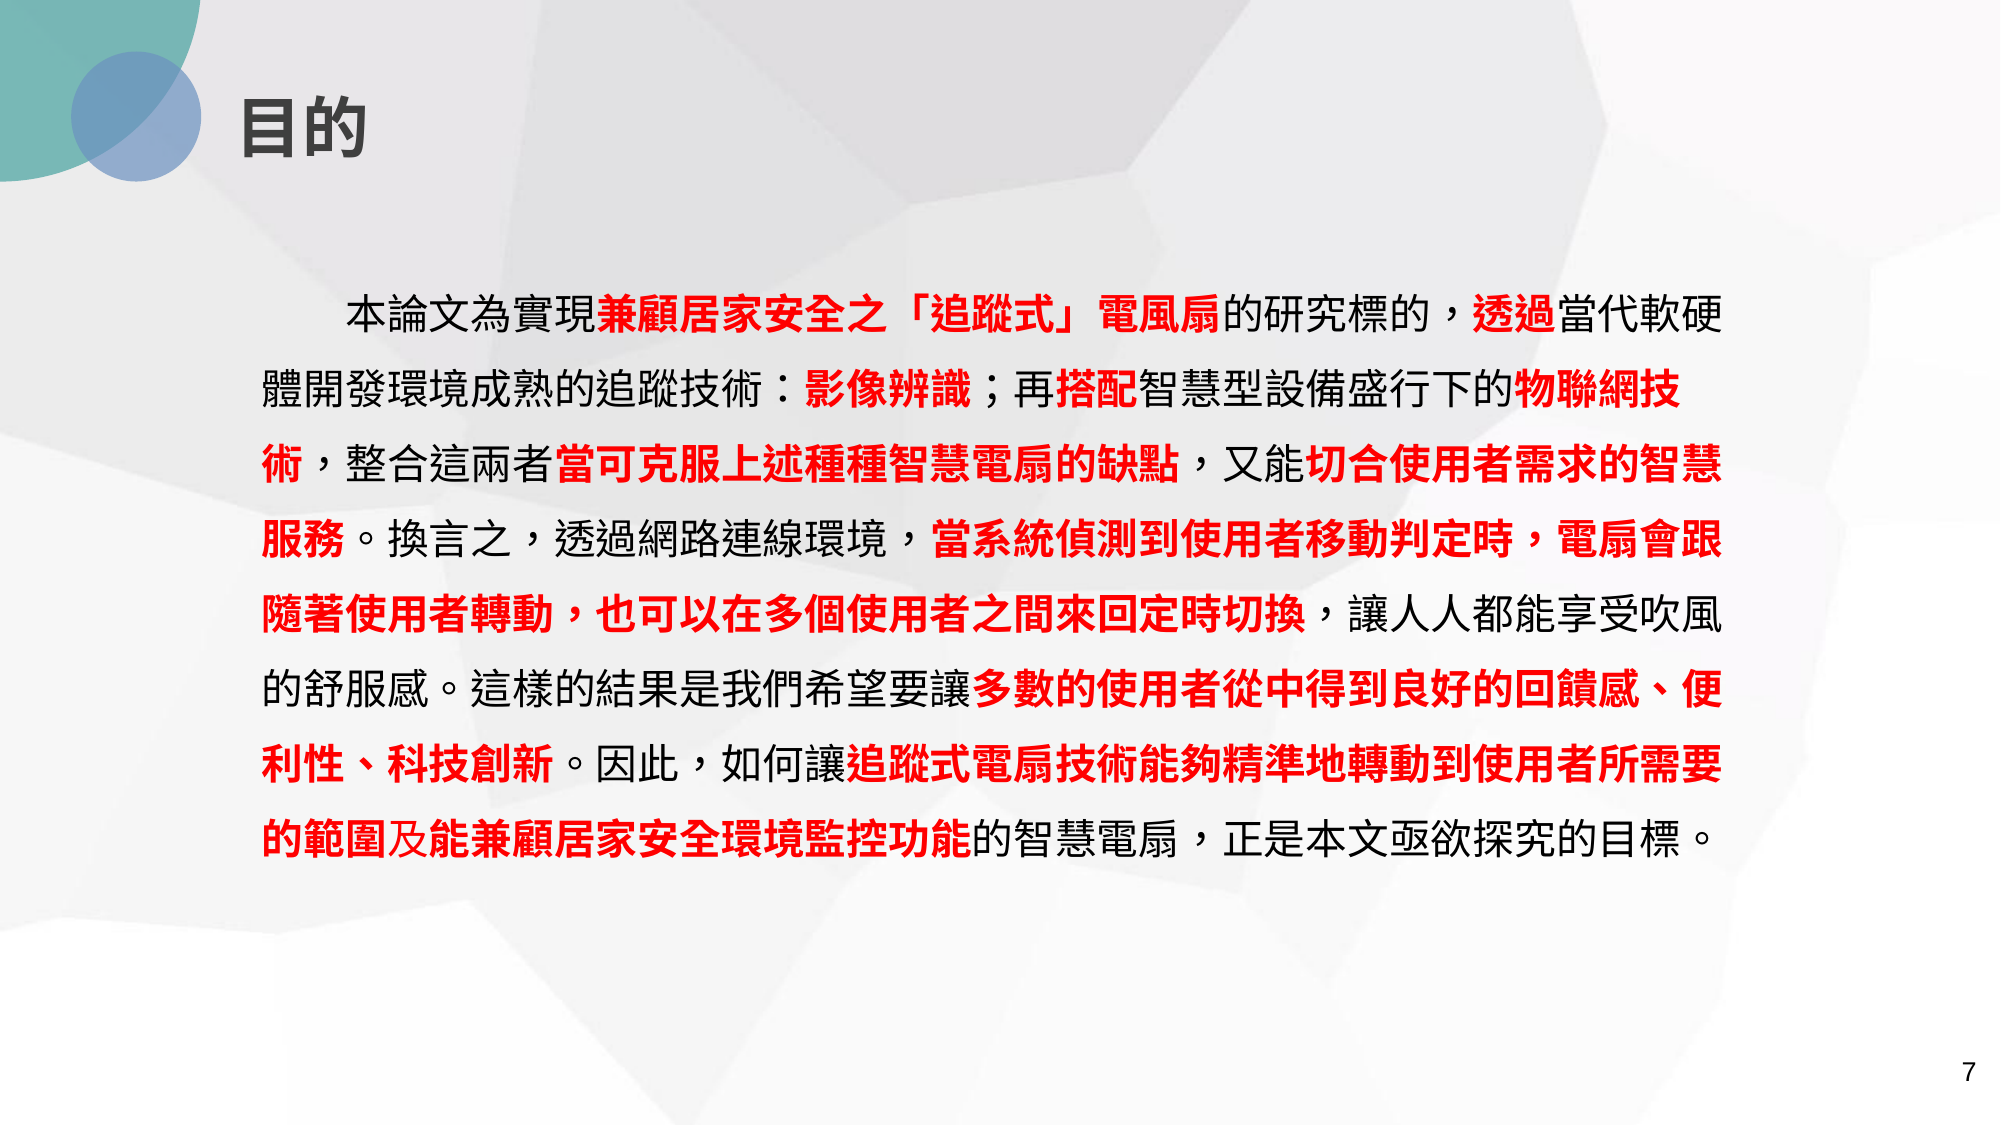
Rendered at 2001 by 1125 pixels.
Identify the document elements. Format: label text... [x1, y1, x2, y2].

text_box 目的 [220, 78, 992, 175]
text_box [0, 0, 201, 182]
text_box 本論文為實現兼顧居家安全之「追蹤式」電風扇的研究標的，透過當代軟硬體開發環境成熟的追蹤技術：影像辨識；再搭配智慧型設備盛行下的物聯網技術，整合這兩者當可克服上述種種智慧電扇的缺點，又能切合使用者需求的智慧服務。換言之，透過網路連線環境，當系統偵測到使用者移動判定時，電扇會跟隨著使用者轉動，也可以在多個使用者之間來回定時切換，讓人人都能享受吹風的舒服感。這樣的結果是我們希望要讓多數的使用者從中得到良好的回饋感、便利性、科技創新。因此，如何讓追蹤式電扇技術能夠精準地轉動到使用者所需要的範圍及能兼顧居家安全環境監控功能的智慧電扇，正是本文亟欲探究的目標。 [246, 254, 1753, 870]
picture [0, 0, 2001, 1125]
slide_number 7 [1871, 1038, 1992, 1125]
text_box [71, 51, 202, 182]
